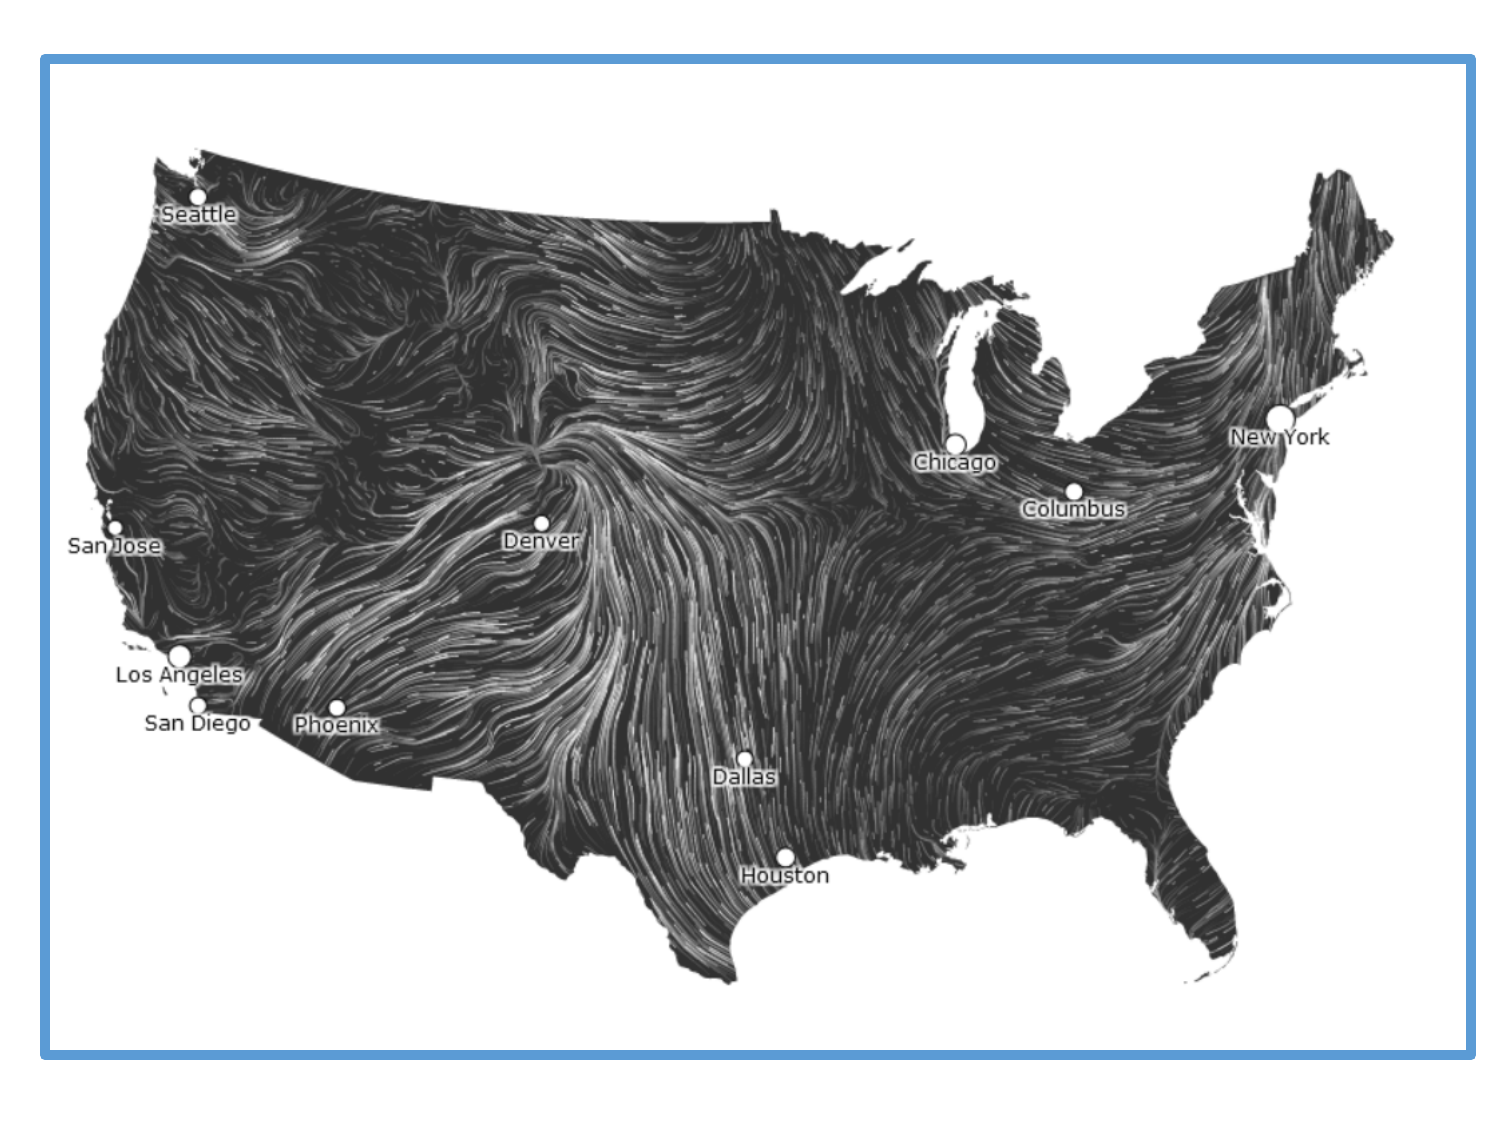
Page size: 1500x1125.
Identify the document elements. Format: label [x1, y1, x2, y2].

list [49, 63, 1466, 1051]
